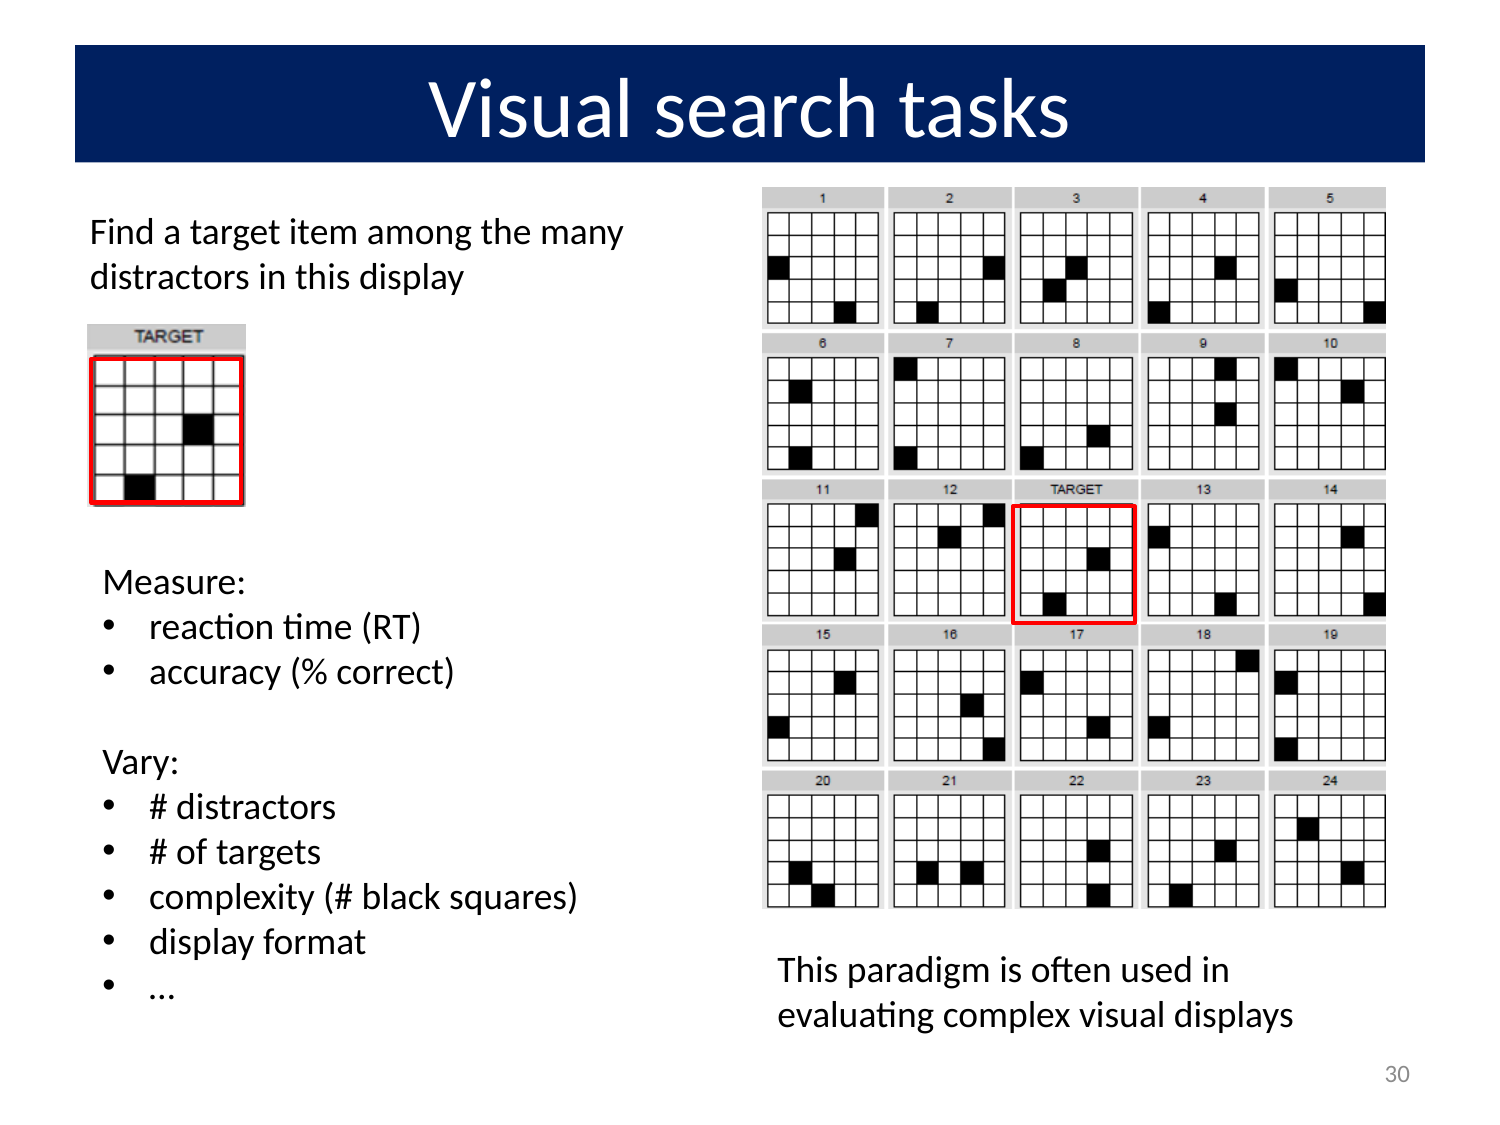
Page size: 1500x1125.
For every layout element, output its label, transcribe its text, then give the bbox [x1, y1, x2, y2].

text_box Find a target item among the many distractors in this display [74, 199, 663, 305]
text_box Measure: reaction time (RT) accuracy (% correct) Vary: # distractors # of targets complexity (# black squares) display format … [87, 549, 738, 1015]
slide_number 30 [1074, 1042, 1425, 1103]
picture [87, 324, 246, 507]
title Visual search tasks [75, 45, 1425, 163]
picture [762, 187, 1386, 909]
text_box This paradigm is often used in evaluating complex visual displays [762, 937, 1386, 1043]
